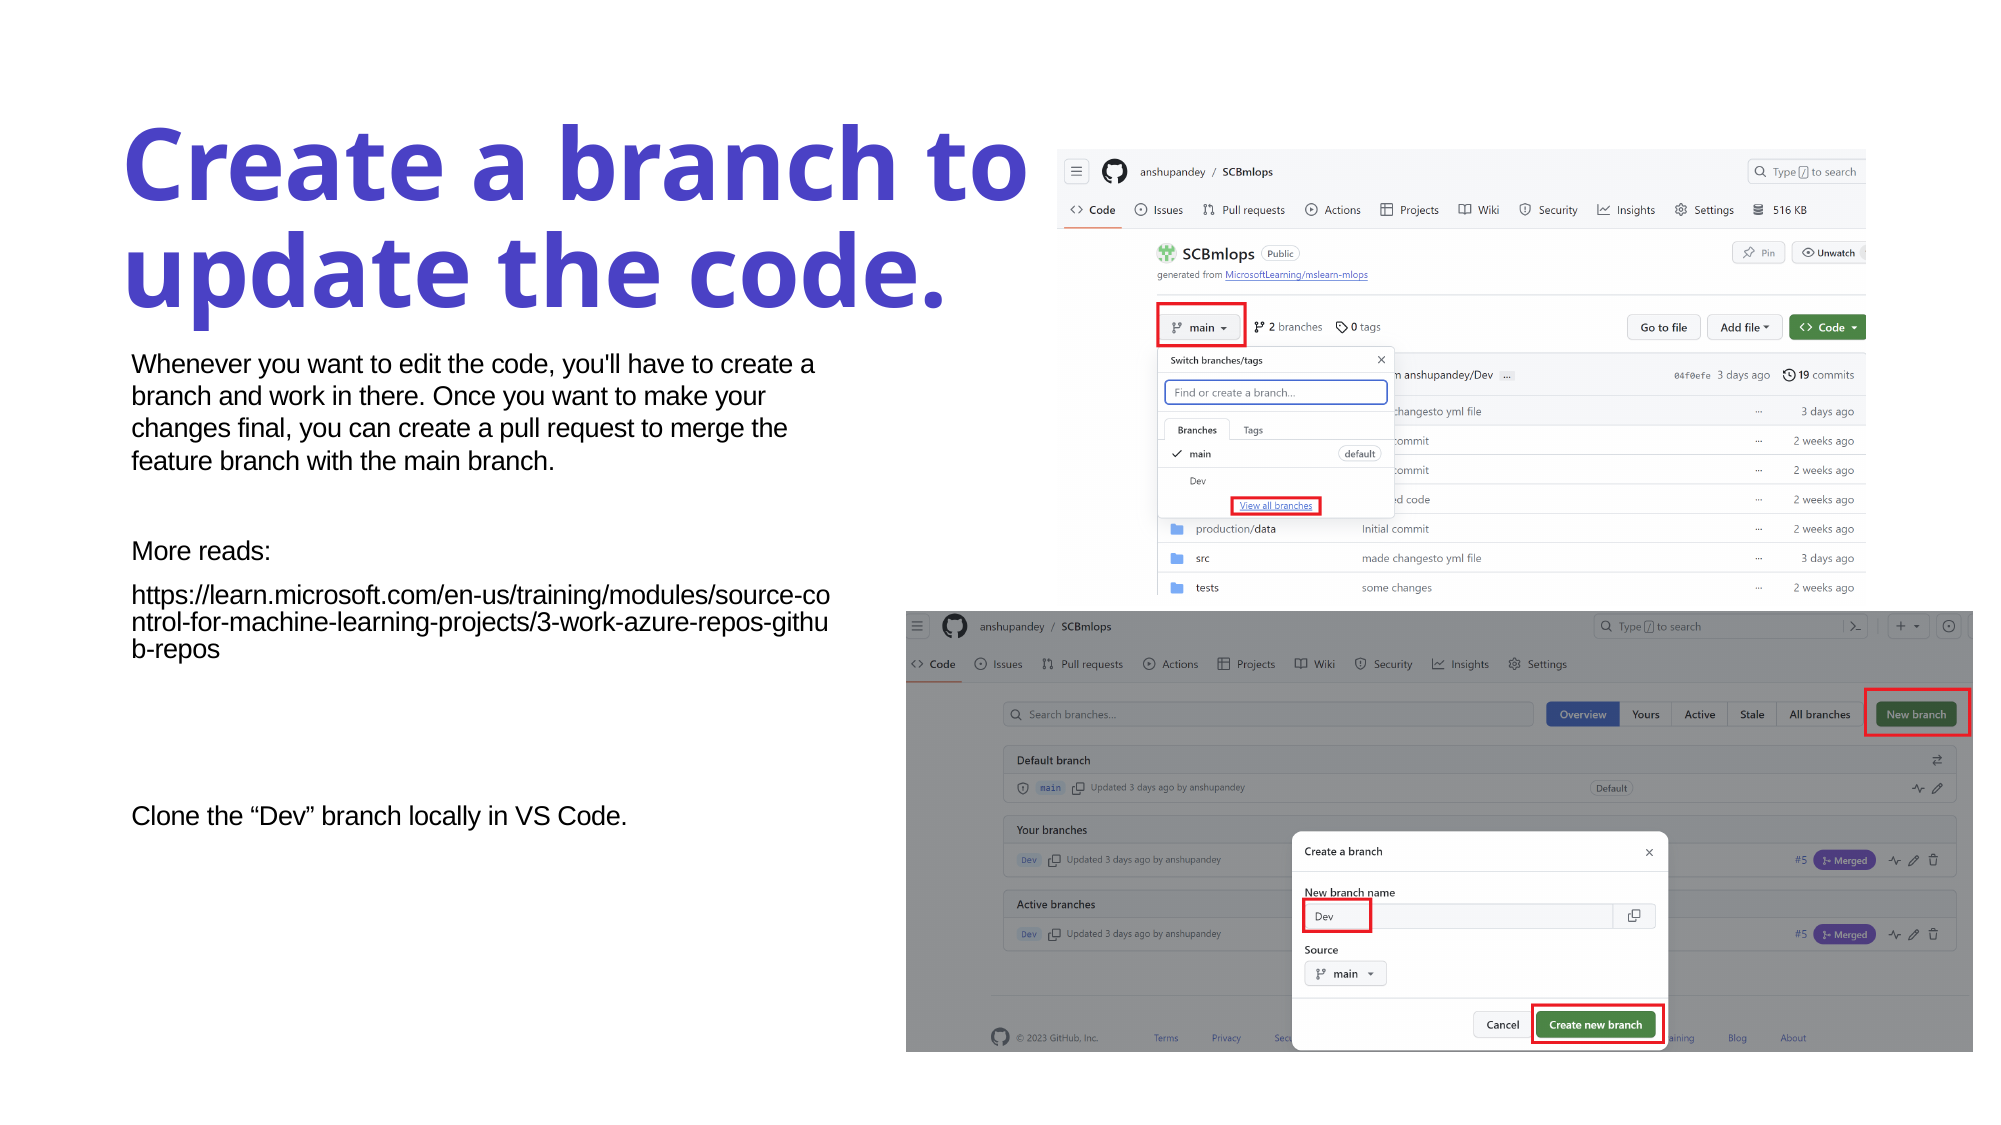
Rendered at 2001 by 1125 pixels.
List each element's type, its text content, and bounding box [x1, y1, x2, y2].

list Whenever you want to edit the code, you'll have to create a branch and work in there. Once you want to make your changes final, you can create a pull request to merge the feature branch with the main branch. More reads: https://learn.microsoft.com/en-us/training/modules/source-control-for-machine-learning-projects/3-work-azure-repos-github-repos Clone the “Dev” branch locally in VS Code. [106, 336, 842, 988]
picture [1057, 149, 1866, 606]
title Create a branch to update the code. [106, 79, 1058, 337]
picture [906, 611, 1973, 1052]
